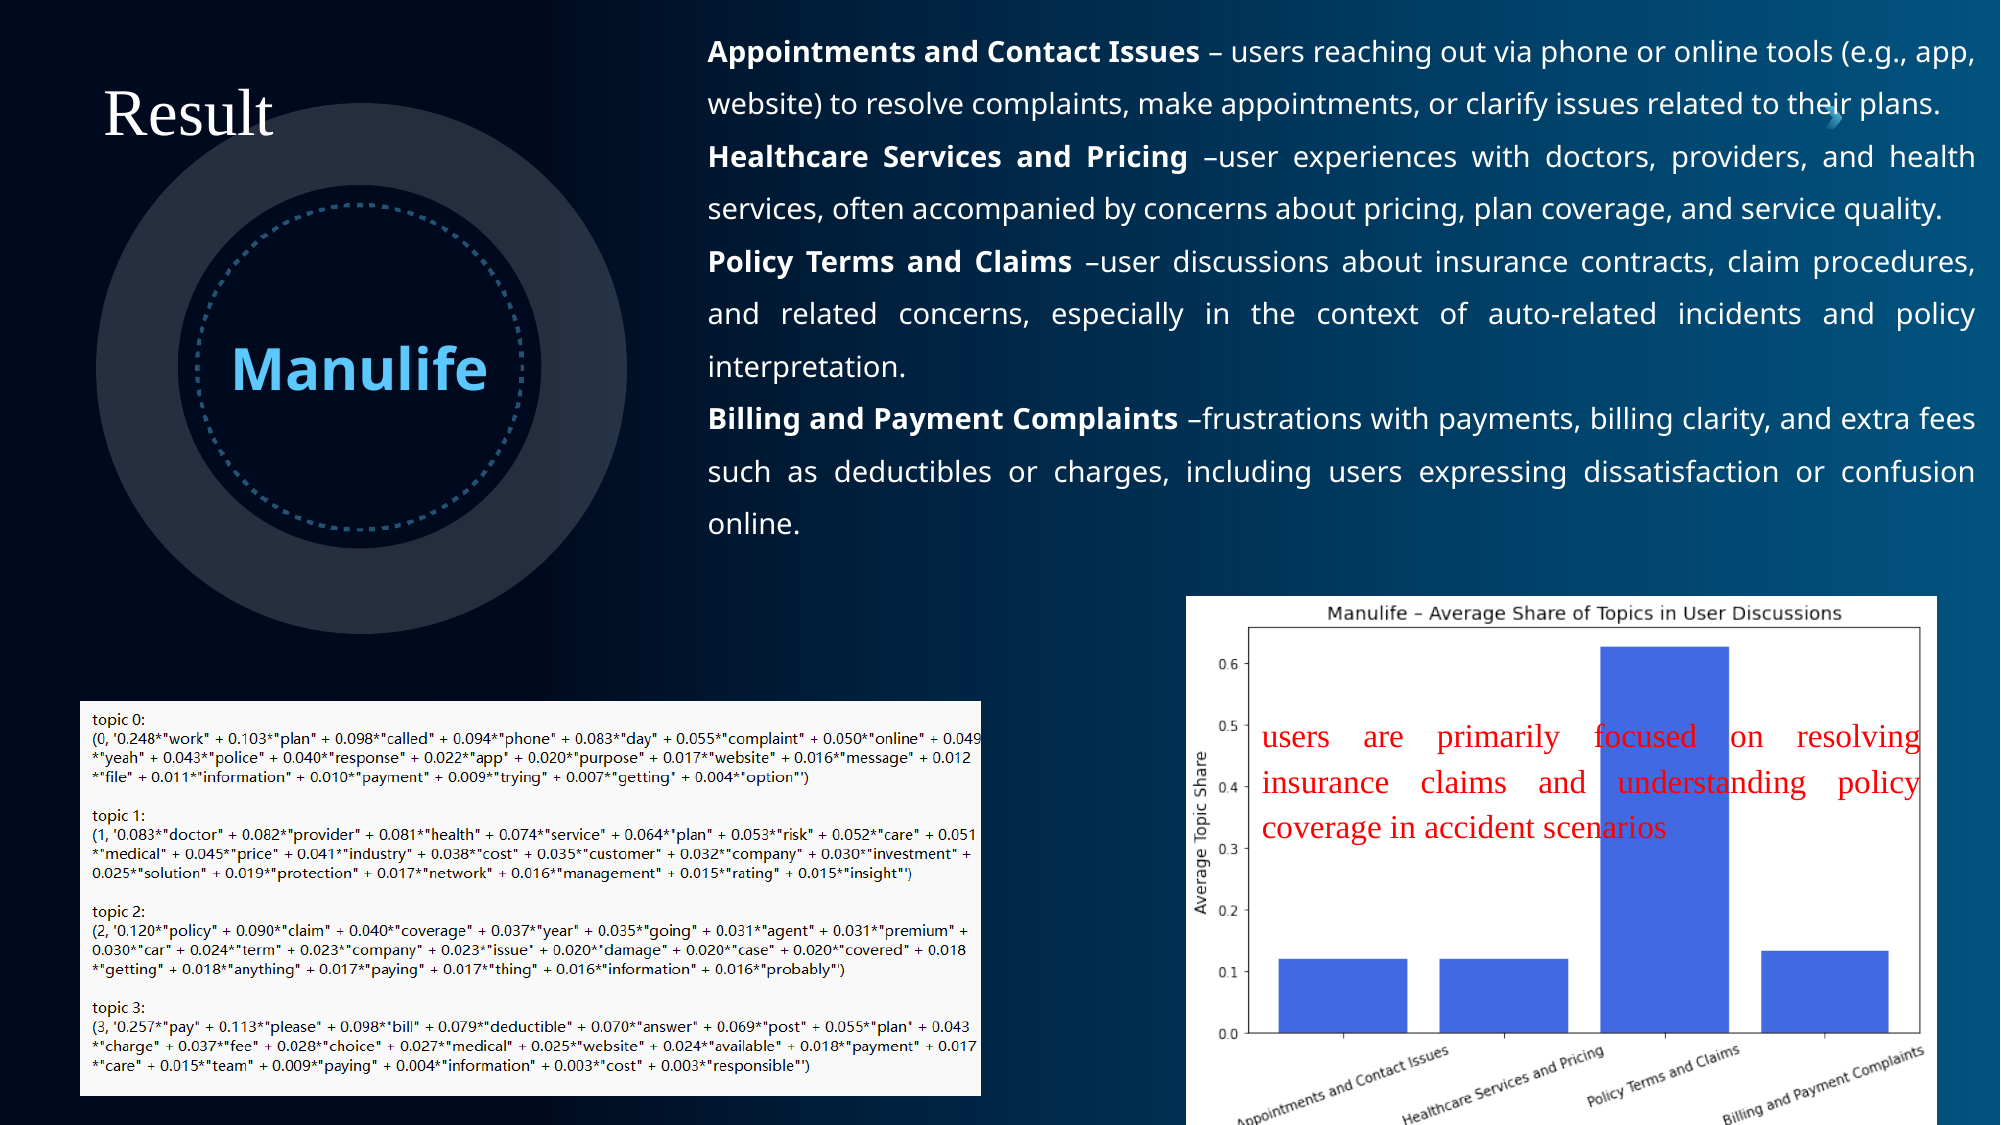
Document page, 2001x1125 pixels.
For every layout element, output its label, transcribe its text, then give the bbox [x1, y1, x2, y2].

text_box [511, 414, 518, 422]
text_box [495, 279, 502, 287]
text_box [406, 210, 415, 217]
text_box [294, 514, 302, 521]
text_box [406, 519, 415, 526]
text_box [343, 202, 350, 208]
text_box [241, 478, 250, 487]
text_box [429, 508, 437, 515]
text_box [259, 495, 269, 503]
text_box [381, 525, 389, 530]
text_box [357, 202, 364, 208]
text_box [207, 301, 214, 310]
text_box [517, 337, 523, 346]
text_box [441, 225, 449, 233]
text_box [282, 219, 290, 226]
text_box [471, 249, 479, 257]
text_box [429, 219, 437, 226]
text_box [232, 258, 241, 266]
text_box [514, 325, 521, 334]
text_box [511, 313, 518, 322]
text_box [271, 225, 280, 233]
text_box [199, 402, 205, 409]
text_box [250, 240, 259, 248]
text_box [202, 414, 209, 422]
picture [1185, 596, 1937, 1125]
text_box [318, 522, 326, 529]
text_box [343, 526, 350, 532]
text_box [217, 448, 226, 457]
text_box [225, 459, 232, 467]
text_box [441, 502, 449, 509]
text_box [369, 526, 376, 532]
text_box [816, 498, 1829, 1058]
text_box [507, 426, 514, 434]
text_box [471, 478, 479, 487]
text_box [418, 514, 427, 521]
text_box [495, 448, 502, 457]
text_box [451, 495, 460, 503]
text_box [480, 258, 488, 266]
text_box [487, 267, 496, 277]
text_box Appointments and Contact Issues – users reaching out via phone or online tools (e.g., app, website) to resolve complaints, make appointments, or clarify issues related to their plans. Healthcare Services and Pricing –user experiences with doctors, providers, and health services, often accompanied by concerns about pricing, plan coverage, and service quality. Policy Terms and Claims –user discussions about insurance contracts, claim procedures, and related concerns, especially in the context of auto-related incidents and policy interpretation. Billing and Payment Complaints –frustrations with payments, billing clarity, and extra fees such as deductibles or charges, including users expressing dissatisfaction or confusion online. [707, 15, 1977, 446]
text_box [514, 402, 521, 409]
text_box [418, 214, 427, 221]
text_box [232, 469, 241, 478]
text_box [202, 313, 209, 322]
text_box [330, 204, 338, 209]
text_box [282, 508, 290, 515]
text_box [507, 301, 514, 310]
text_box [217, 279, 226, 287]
picture [1946, 467, 1955, 479]
text_box [96, 103, 627, 634]
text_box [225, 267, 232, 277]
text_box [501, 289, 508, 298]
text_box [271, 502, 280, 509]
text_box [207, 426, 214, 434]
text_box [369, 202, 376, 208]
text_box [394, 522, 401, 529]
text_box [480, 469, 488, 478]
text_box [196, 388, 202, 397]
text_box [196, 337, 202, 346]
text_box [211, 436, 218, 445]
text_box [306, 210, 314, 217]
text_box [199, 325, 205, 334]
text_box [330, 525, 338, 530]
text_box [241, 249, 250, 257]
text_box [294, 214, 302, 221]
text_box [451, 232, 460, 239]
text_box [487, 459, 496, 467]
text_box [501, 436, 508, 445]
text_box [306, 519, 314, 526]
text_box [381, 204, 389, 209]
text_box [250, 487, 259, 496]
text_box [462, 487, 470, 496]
picture [1965, 467, 1973, 481]
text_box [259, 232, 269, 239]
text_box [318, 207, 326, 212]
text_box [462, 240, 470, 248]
picture [80, 701, 981, 1096]
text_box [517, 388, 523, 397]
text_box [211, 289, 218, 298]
title Result [103, 31, 707, 150]
